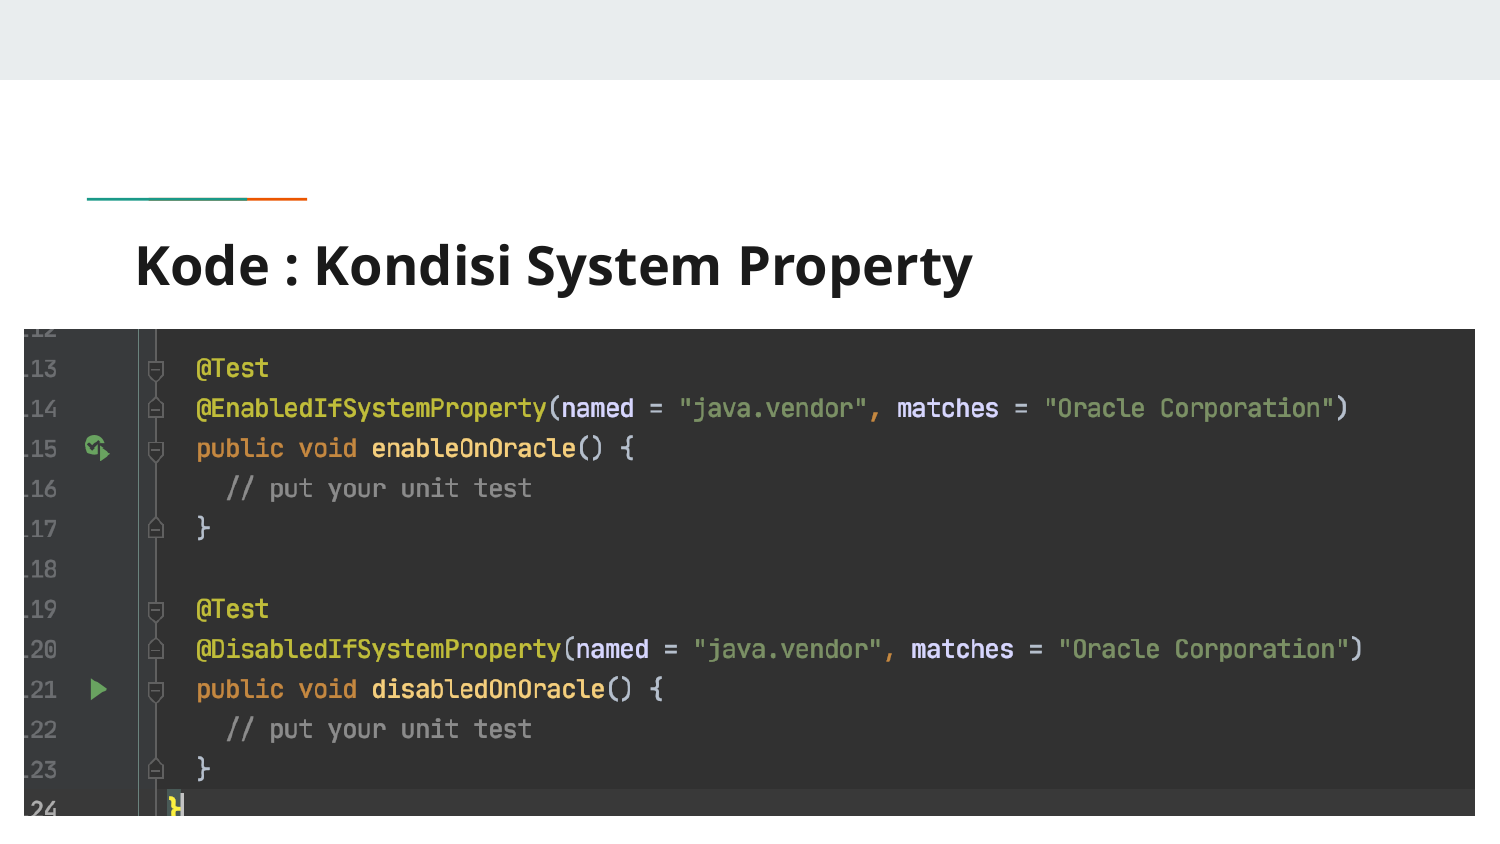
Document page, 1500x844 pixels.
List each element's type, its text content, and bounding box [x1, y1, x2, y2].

picture [24, 328, 1476, 817]
title Kode : Kondisi System Property [119, 216, 1381, 305]
